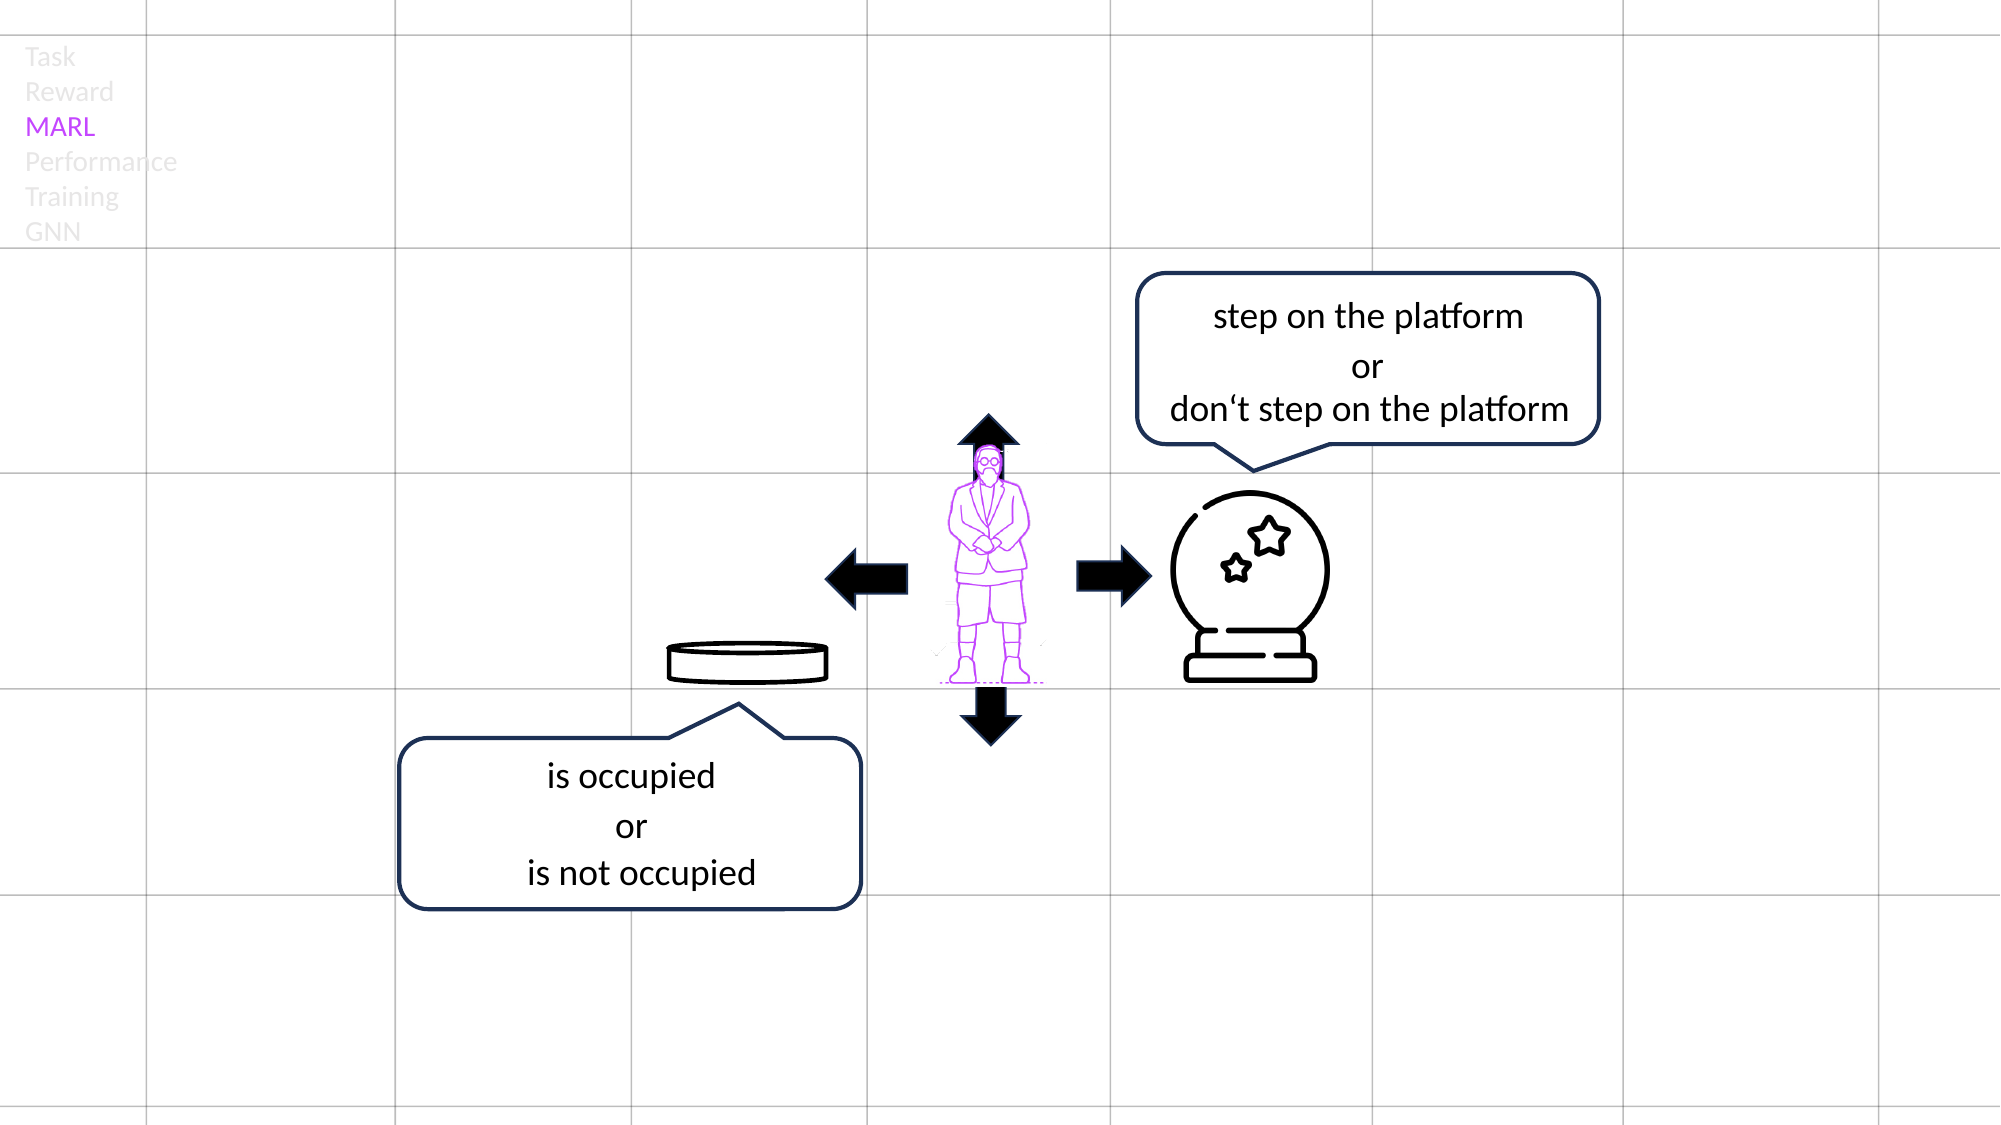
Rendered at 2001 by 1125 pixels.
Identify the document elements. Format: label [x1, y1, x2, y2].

text_box [0, 0, 2000, 1125]
picture [1153, 490, 1347, 683]
picture [930, 437, 1047, 687]
